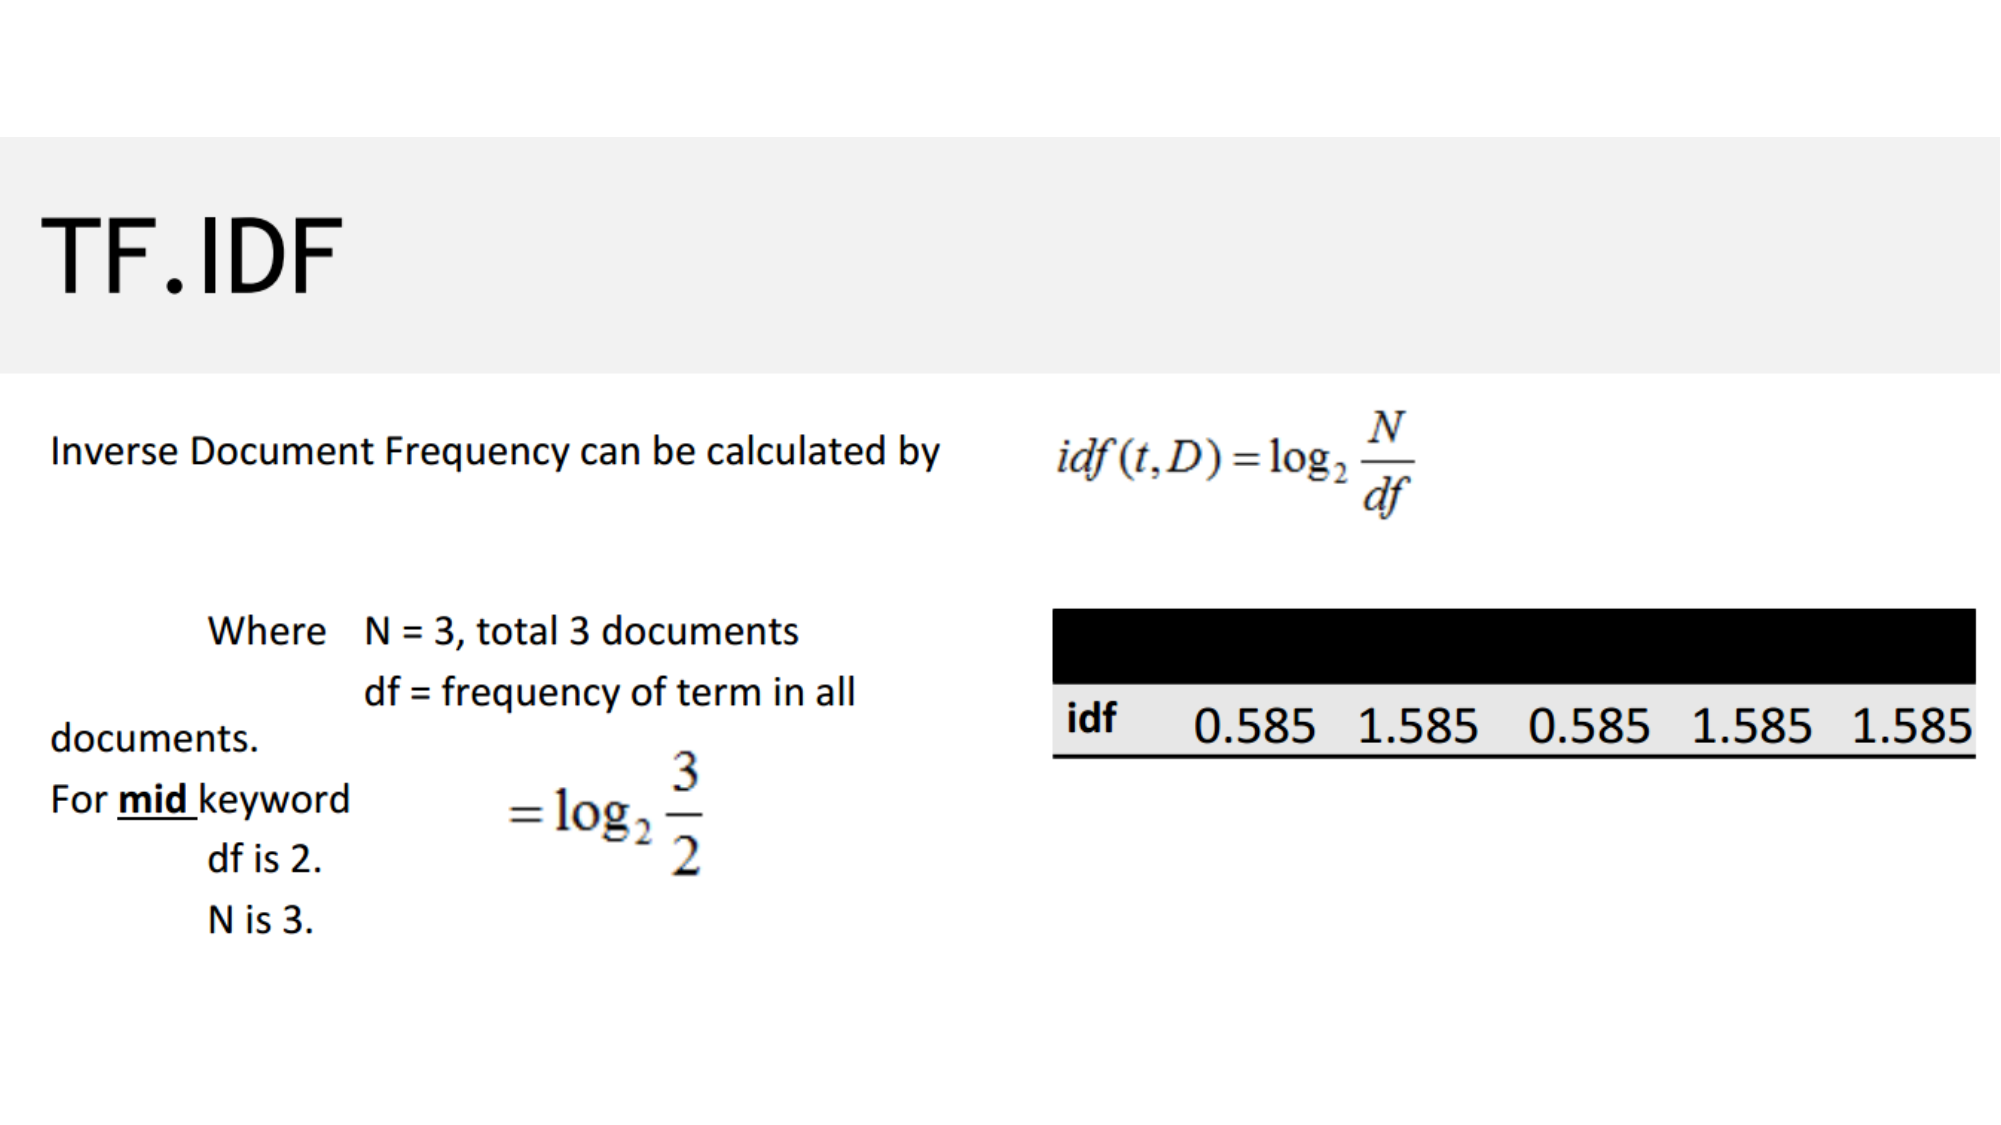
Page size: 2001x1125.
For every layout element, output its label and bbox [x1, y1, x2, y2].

picture [0, 137, 2000, 987]
